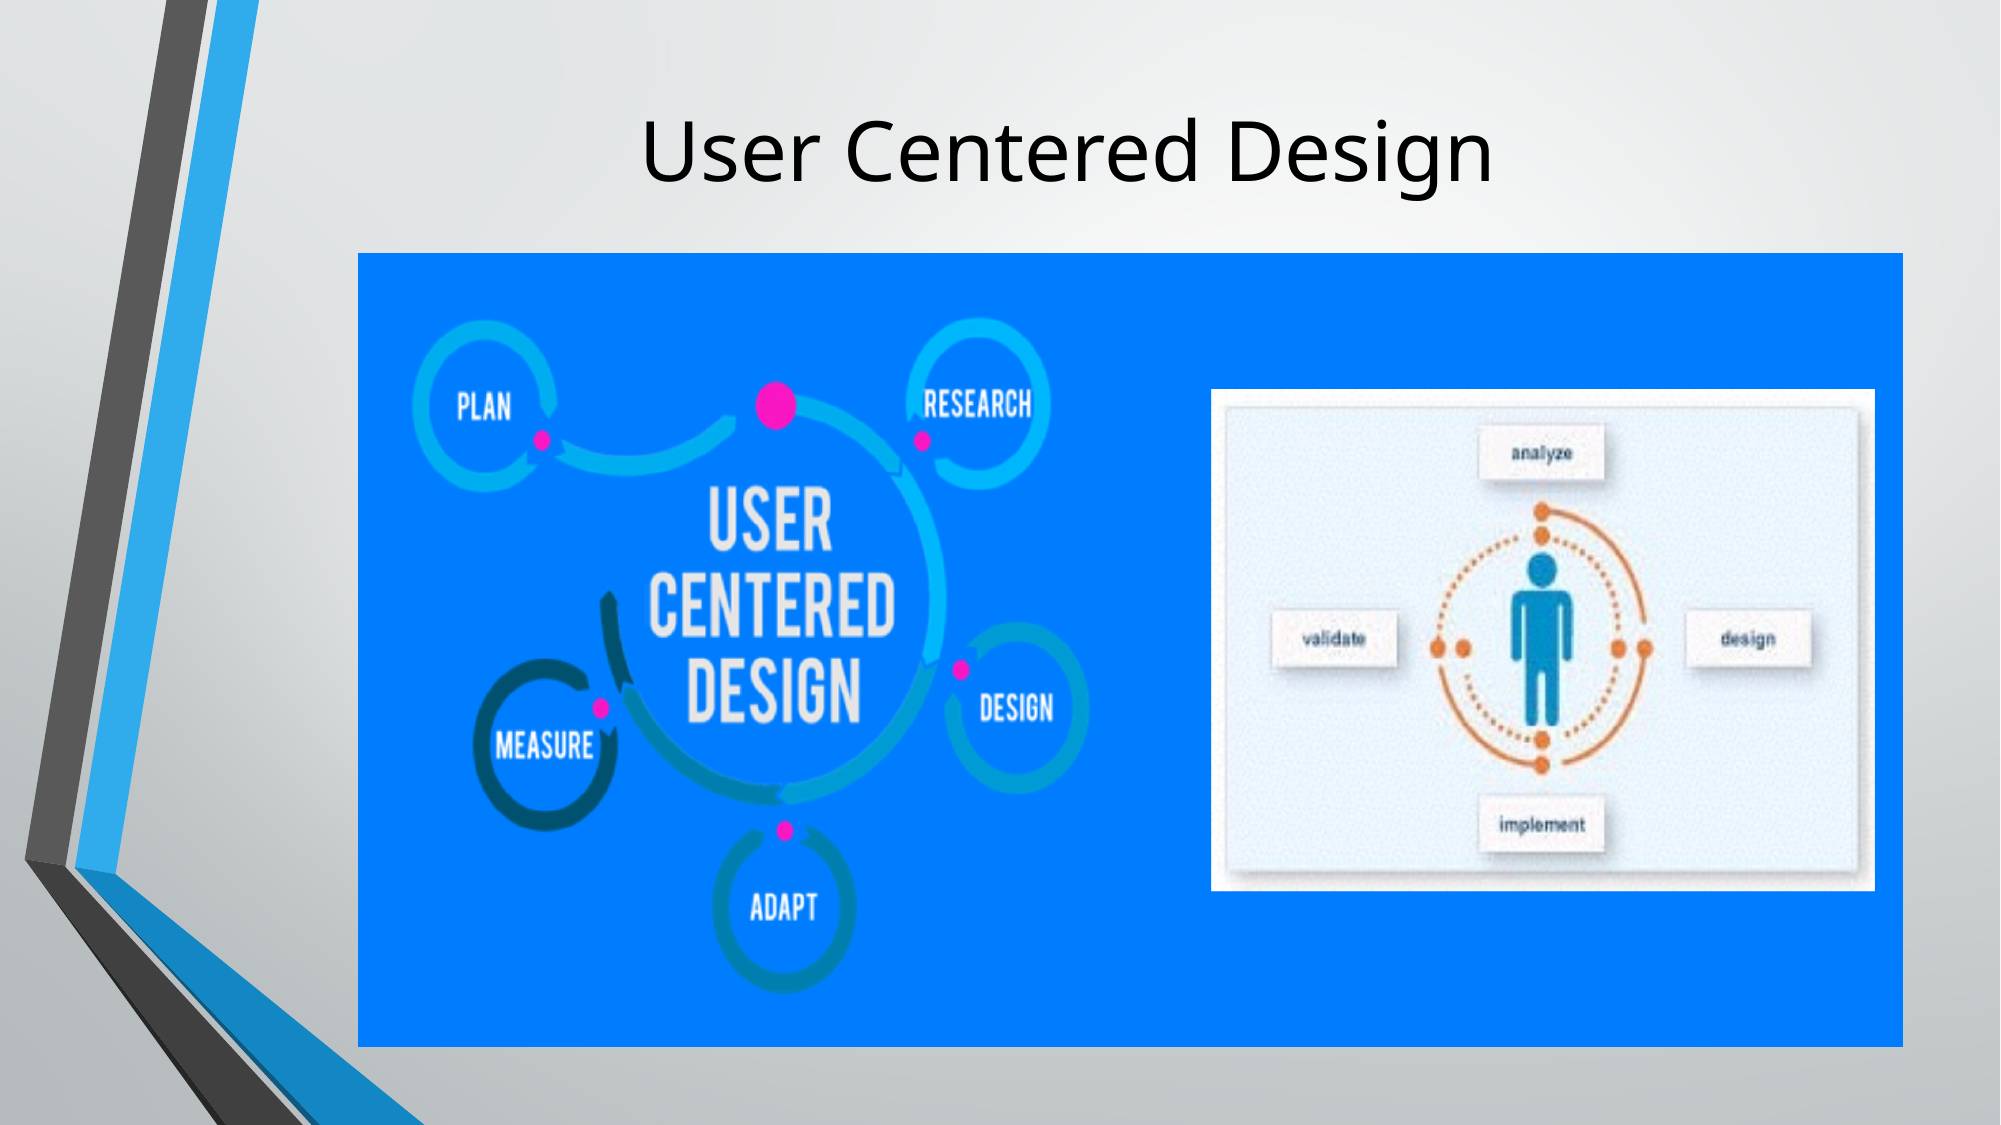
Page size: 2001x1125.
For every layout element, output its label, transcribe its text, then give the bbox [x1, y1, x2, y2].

title User Centered Design [246, 42, 1891, 254]
picture [358, 253, 1903, 1047]
